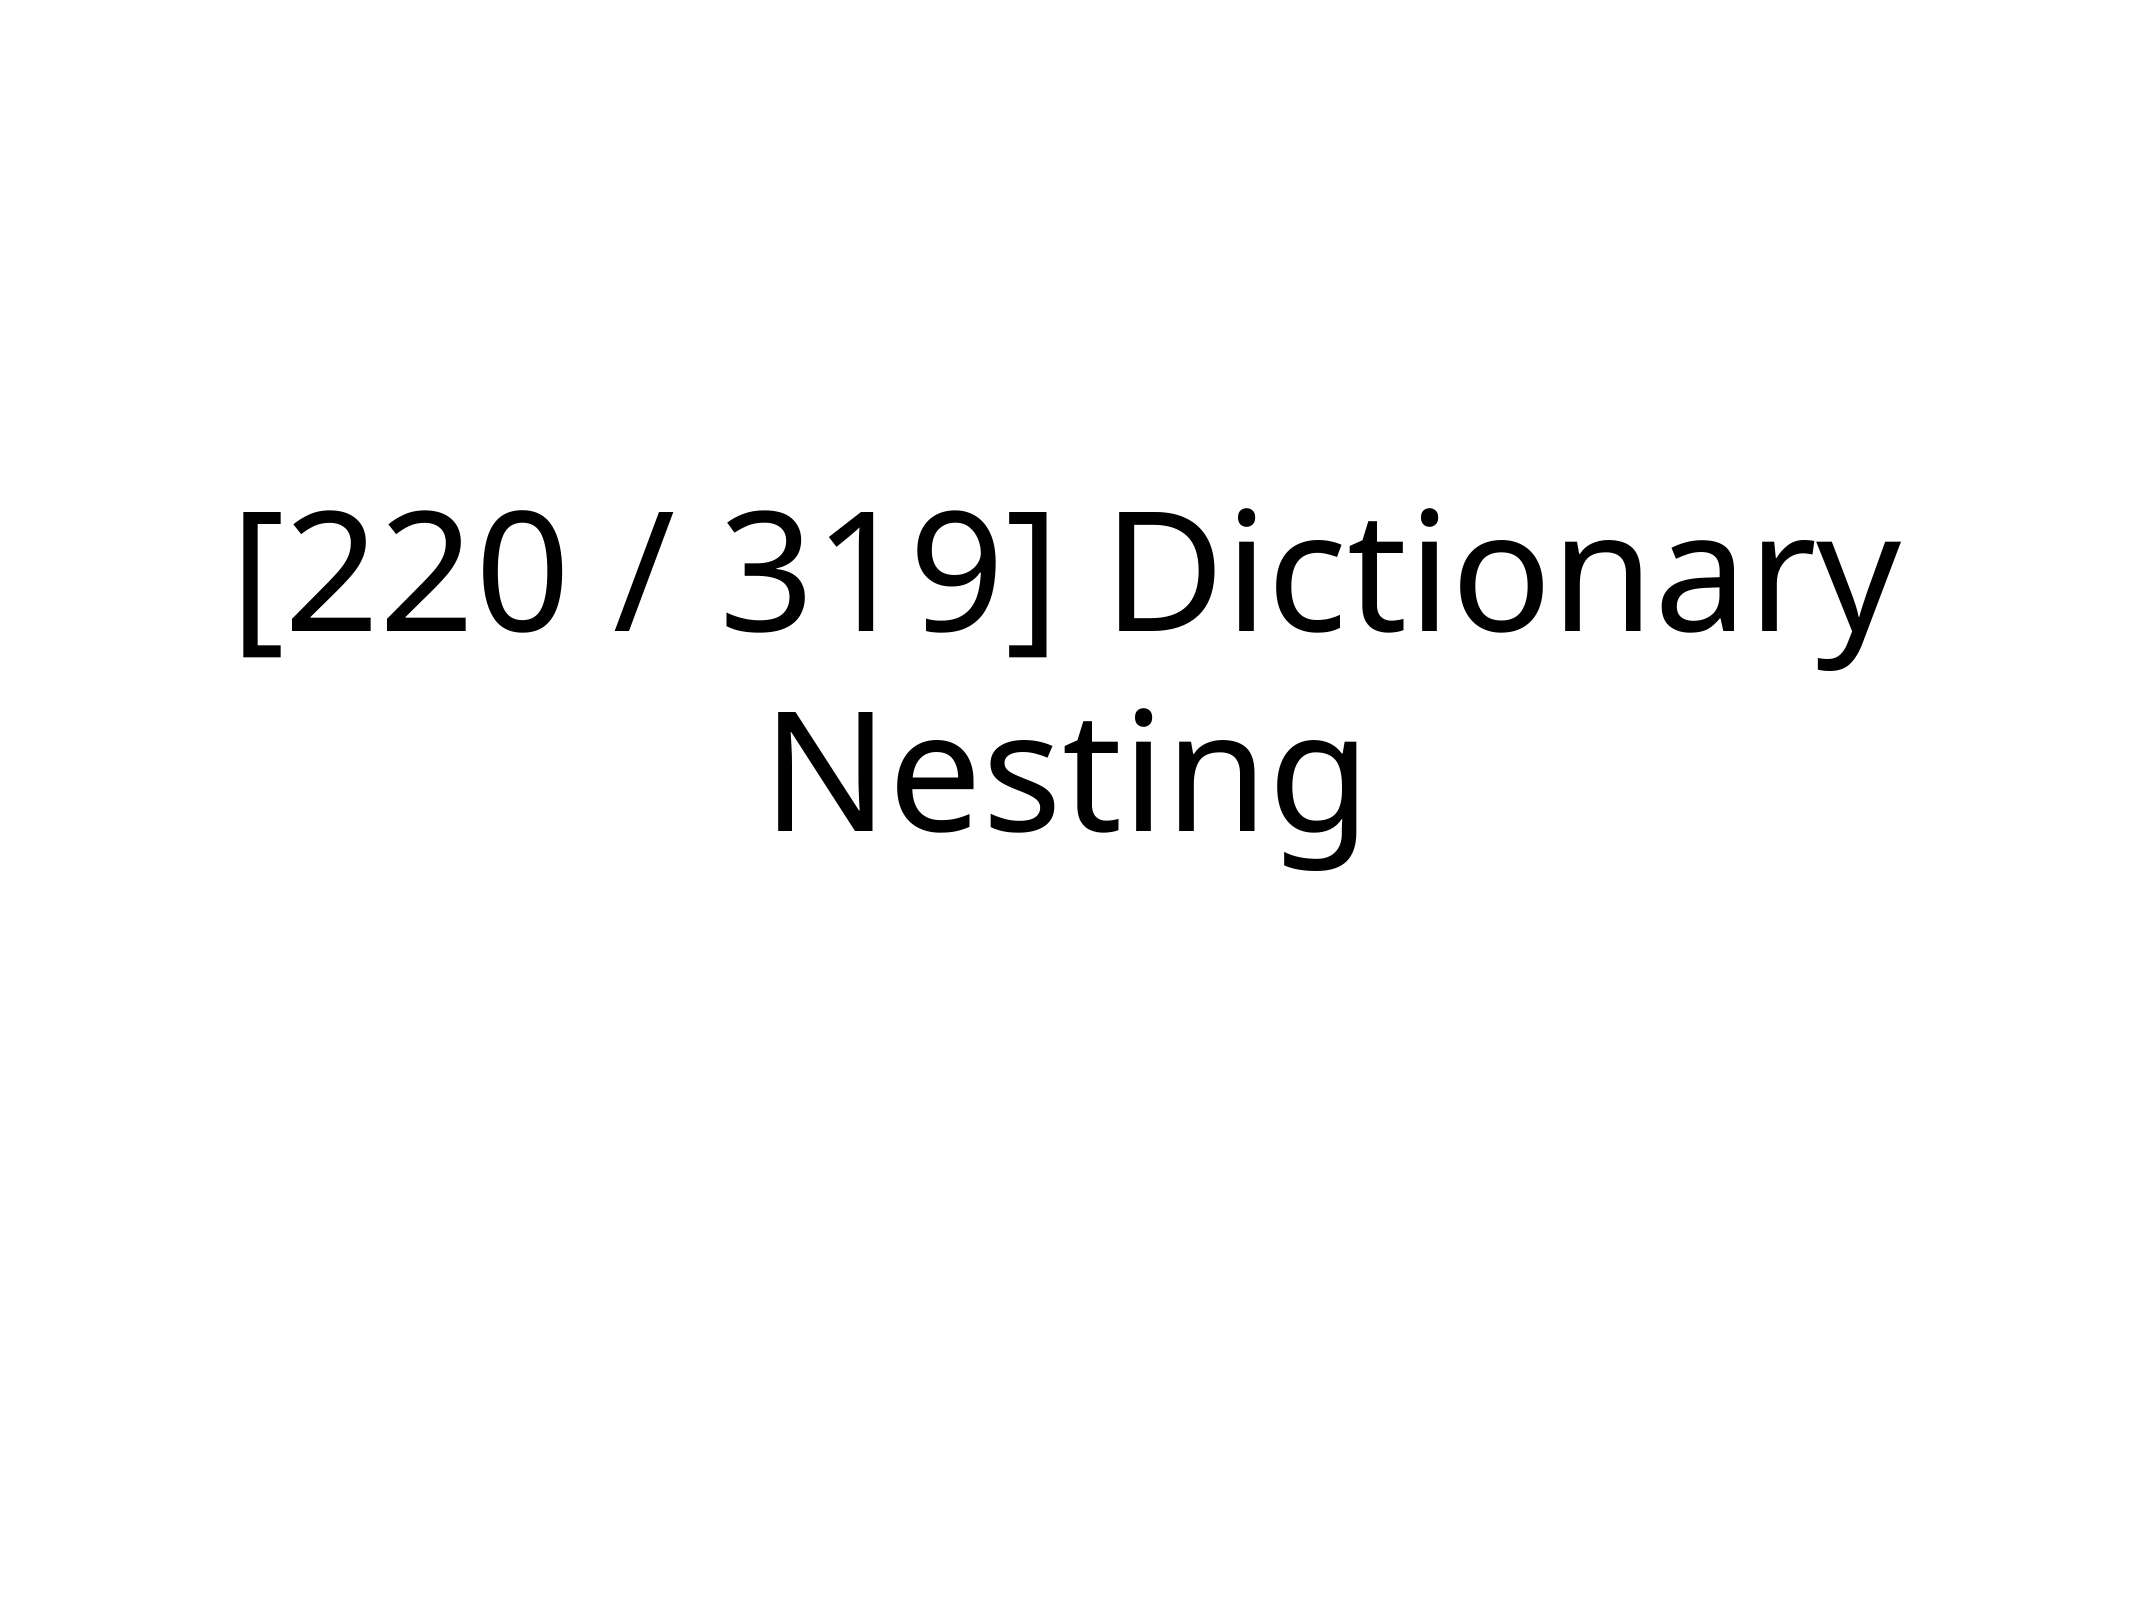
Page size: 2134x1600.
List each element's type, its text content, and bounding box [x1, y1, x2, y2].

title [220 / 319] Dictionary Nesting [34, 330, 2100, 874]
